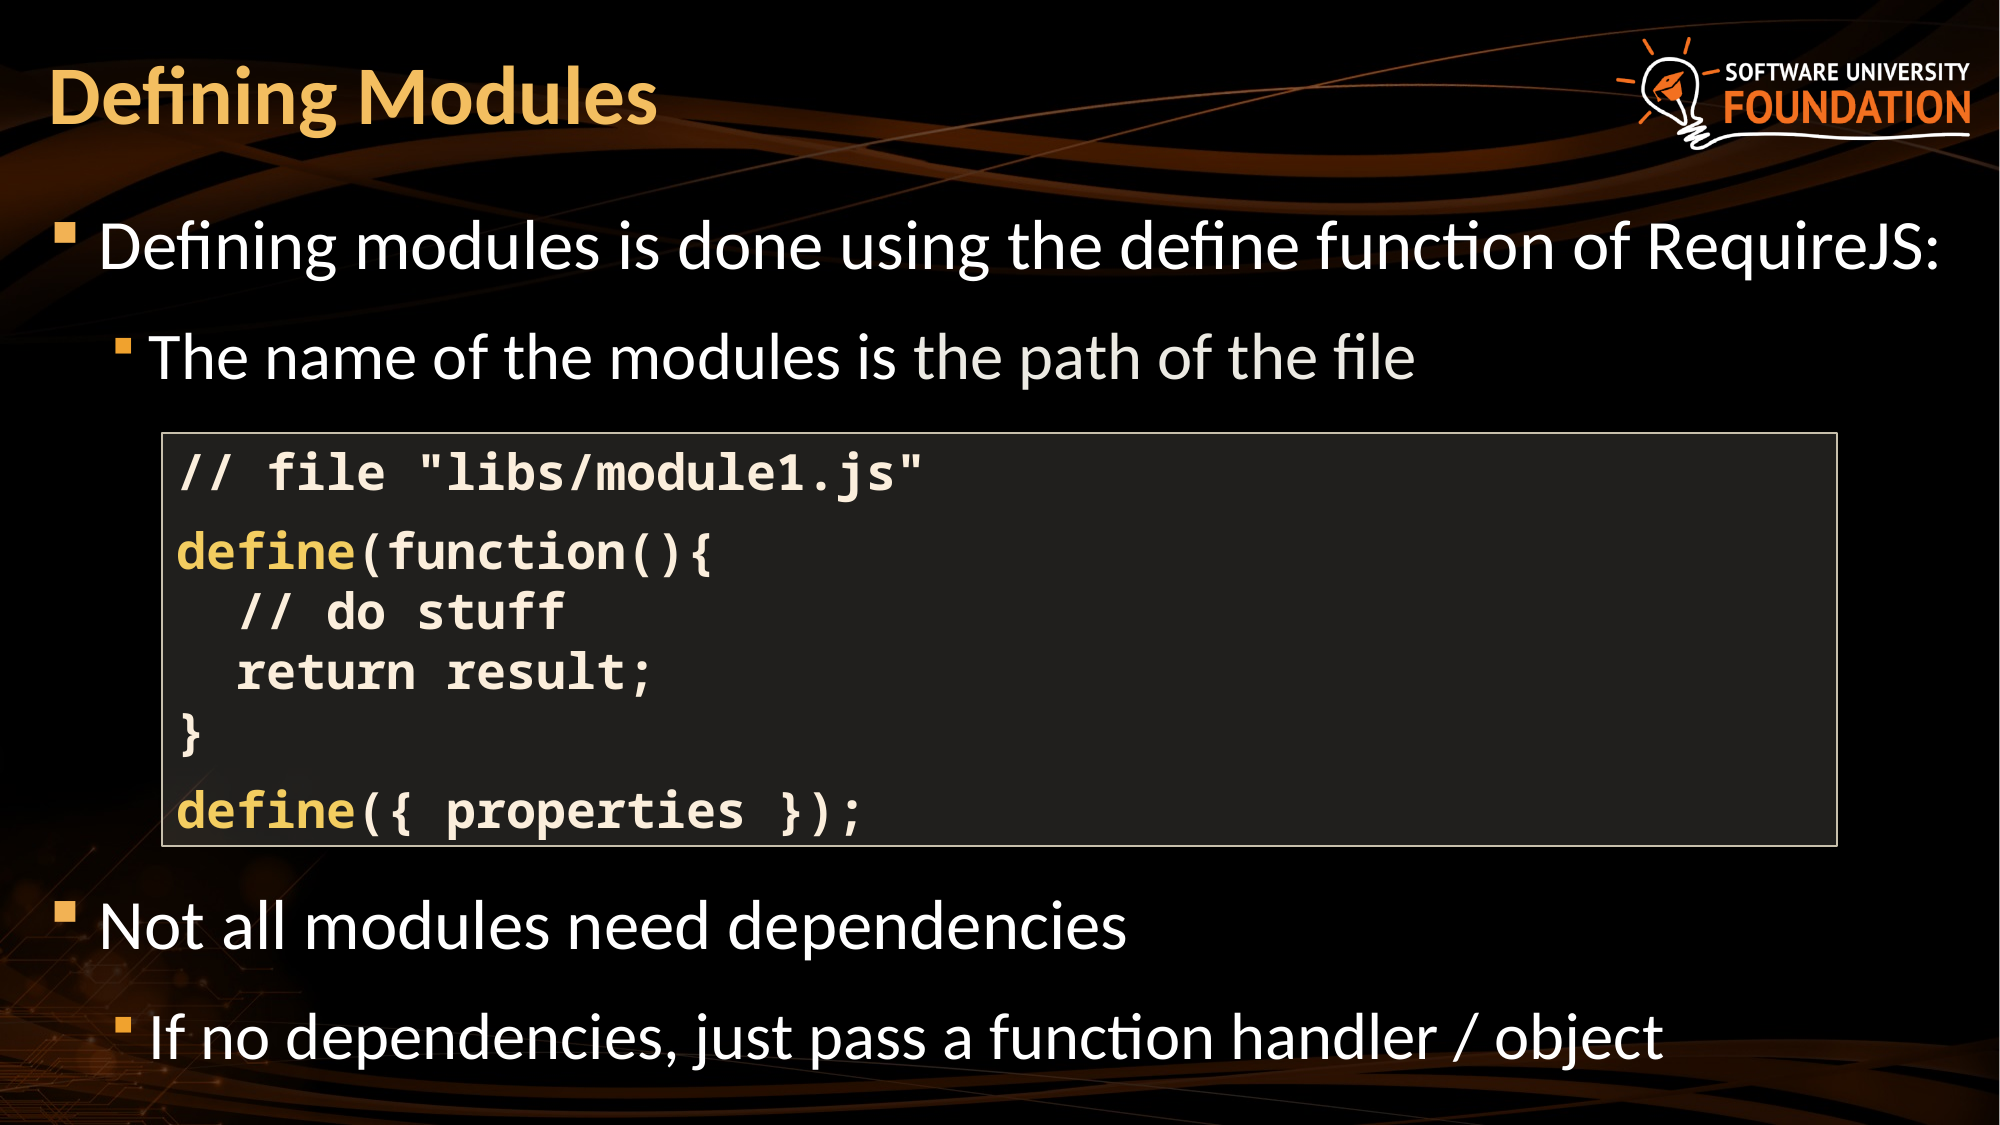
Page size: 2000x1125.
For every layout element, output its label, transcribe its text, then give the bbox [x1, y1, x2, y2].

text_box // file "libs/module1.js" define(function(){ // do stuff return result; } define({ properties }); [161, 433, 1838, 846]
picture [0, 0, 2000, 1125]
list Defining modules is done using the define function of RequireJS: The name of the modules is the path of the file Not all modules need dependencies If no dependencies, just pass a function handler / object [31, 188, 1968, 1103]
title Defining Modules [30, 6, 1602, 189]
